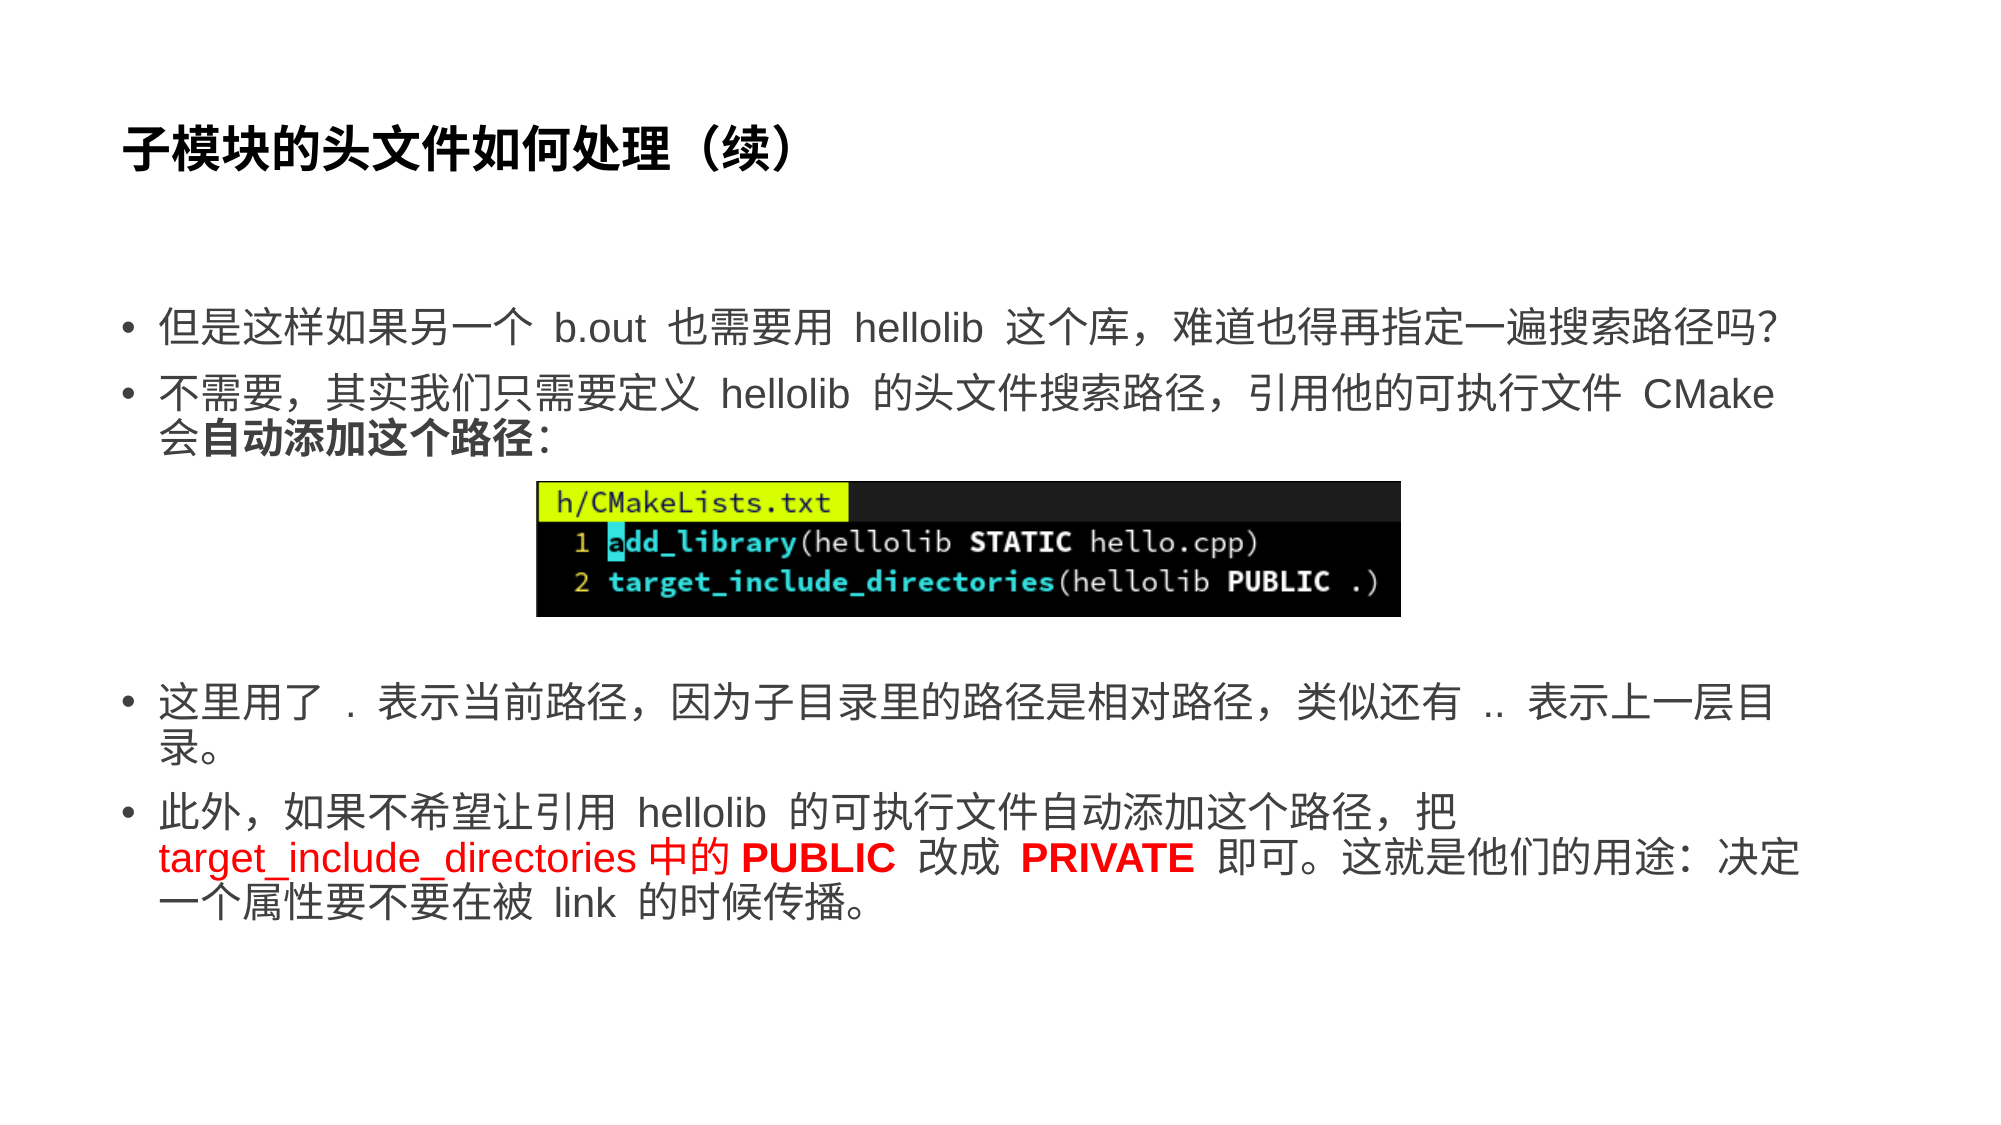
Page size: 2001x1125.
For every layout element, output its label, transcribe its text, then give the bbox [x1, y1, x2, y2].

list 但是这样如果另一个 b.out 也需要用 hellolib 这个库，难道也得再指定一遍搜索路径吗？ 不需要，其实我们只需要定义 hellolib 的头文件搜索路径，引用他的可执行文件 CMake 会自动添加这个路径： 这里用了 . 表示当前路径，因为子目录里的路径是相对路径，类似还有 .. 表示上一层目录。 此外，如果不希望让引用 hellolib 的可执行文件自动添加这个路径，把 target_include_directories中的PUBLIC 改成 PRIVATE 即可。这就是他们的用途：决定一个属性要不要在被 link 的时候传播。 [106, 299, 1832, 1014]
title 子模块的头文件如何处理（续） [106, 42, 1832, 260]
picture [536, 481, 1401, 617]
